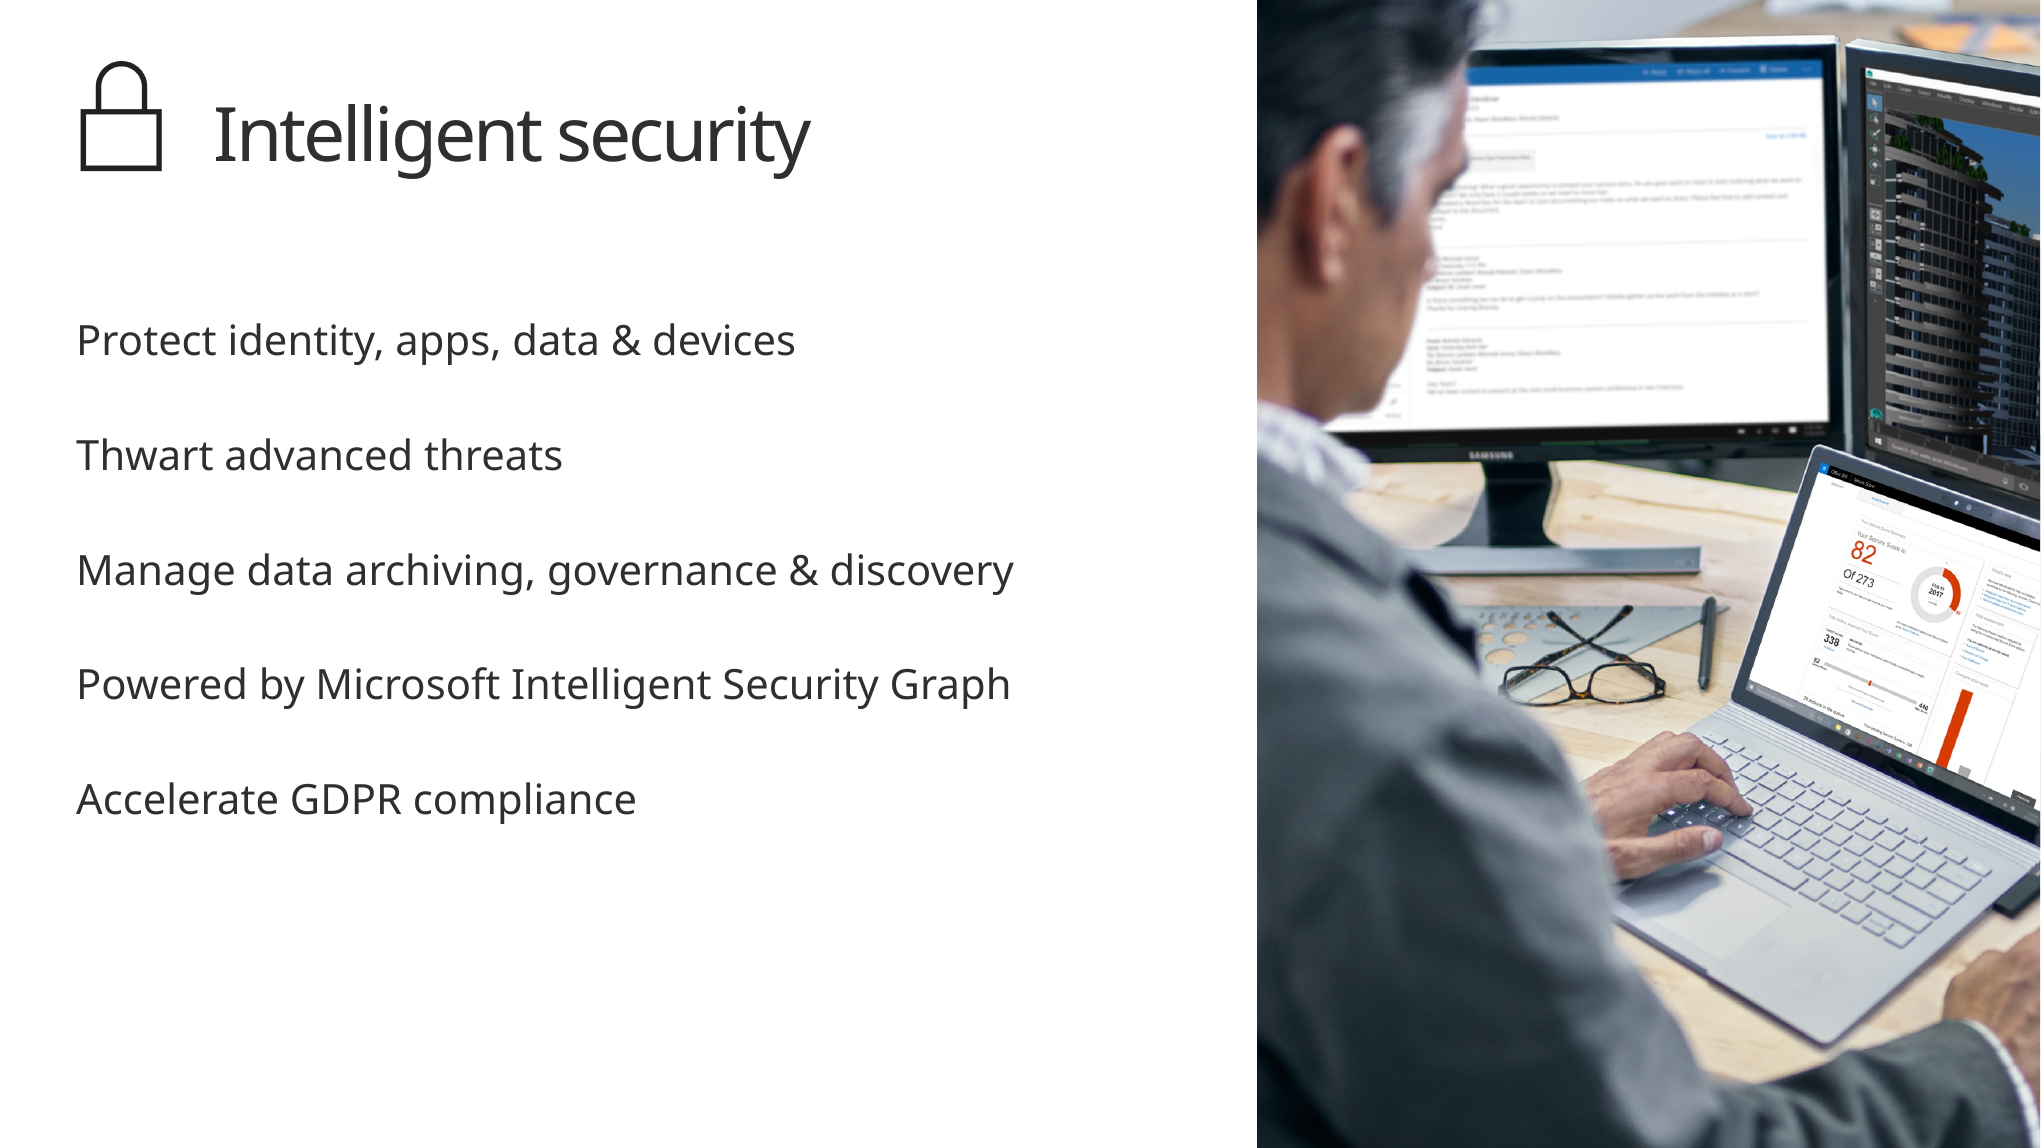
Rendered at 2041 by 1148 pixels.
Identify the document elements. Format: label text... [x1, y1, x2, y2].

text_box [1256, 0, 2041, 1148]
title Intelligent security [239, 111, 1256, 178]
picture [4, 4, 239, 239]
list Protect identity, apps, data & devices Thwart advanced threats Manage data archiving, governance & discovery Powered by Microsoft Intelligent Security Graph Accelerate GDPR compliance [76, 314, 1210, 867]
